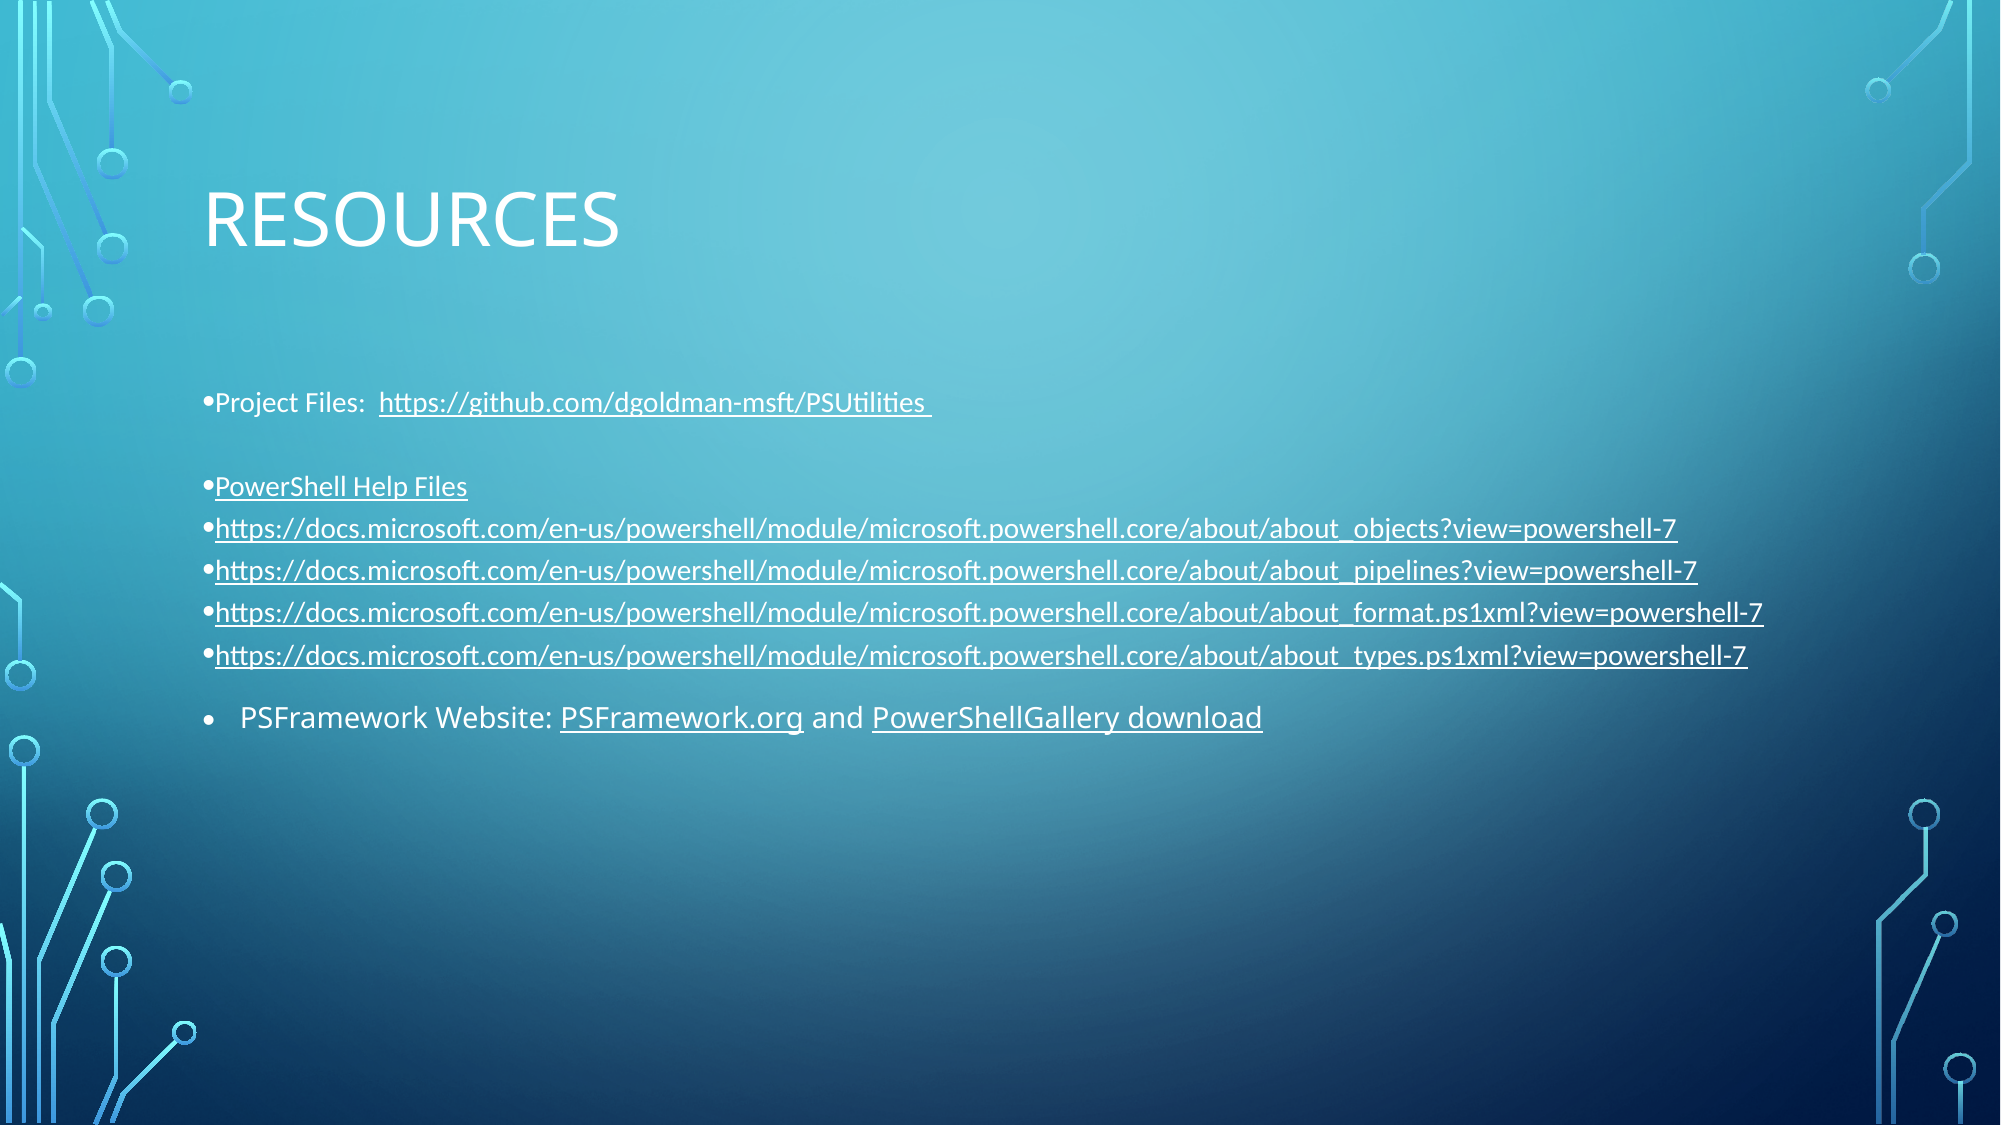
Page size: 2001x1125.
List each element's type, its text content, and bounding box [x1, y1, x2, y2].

list Project Files: https://github.com/dgoldman-msft/PSUtilities PowerShell Help Files https://docs.microsoft.com/en-us/powershell/module/microsoft.powershell.core/about/about_objects?view=powershell-7 https://docs.microsoft.com/en-us/powershell/module/microsoft.powershell.core/about/about_pipelines?view=powershell-7 https://docs.microsoft.com/en-us/powershell/module/microsoft.powershell.core/about/about_format.ps1xml?view=powershell-7 https://docs.microsoft.com/en-us/powershell/module/microsoft.powershell.core/about/about_types.ps1xml?view=powershell-7 PSFramework Website: PSFramework.org and PowerShellGallery download [187, 369, 1813, 950]
title resources [187, 101, 1813, 344]
